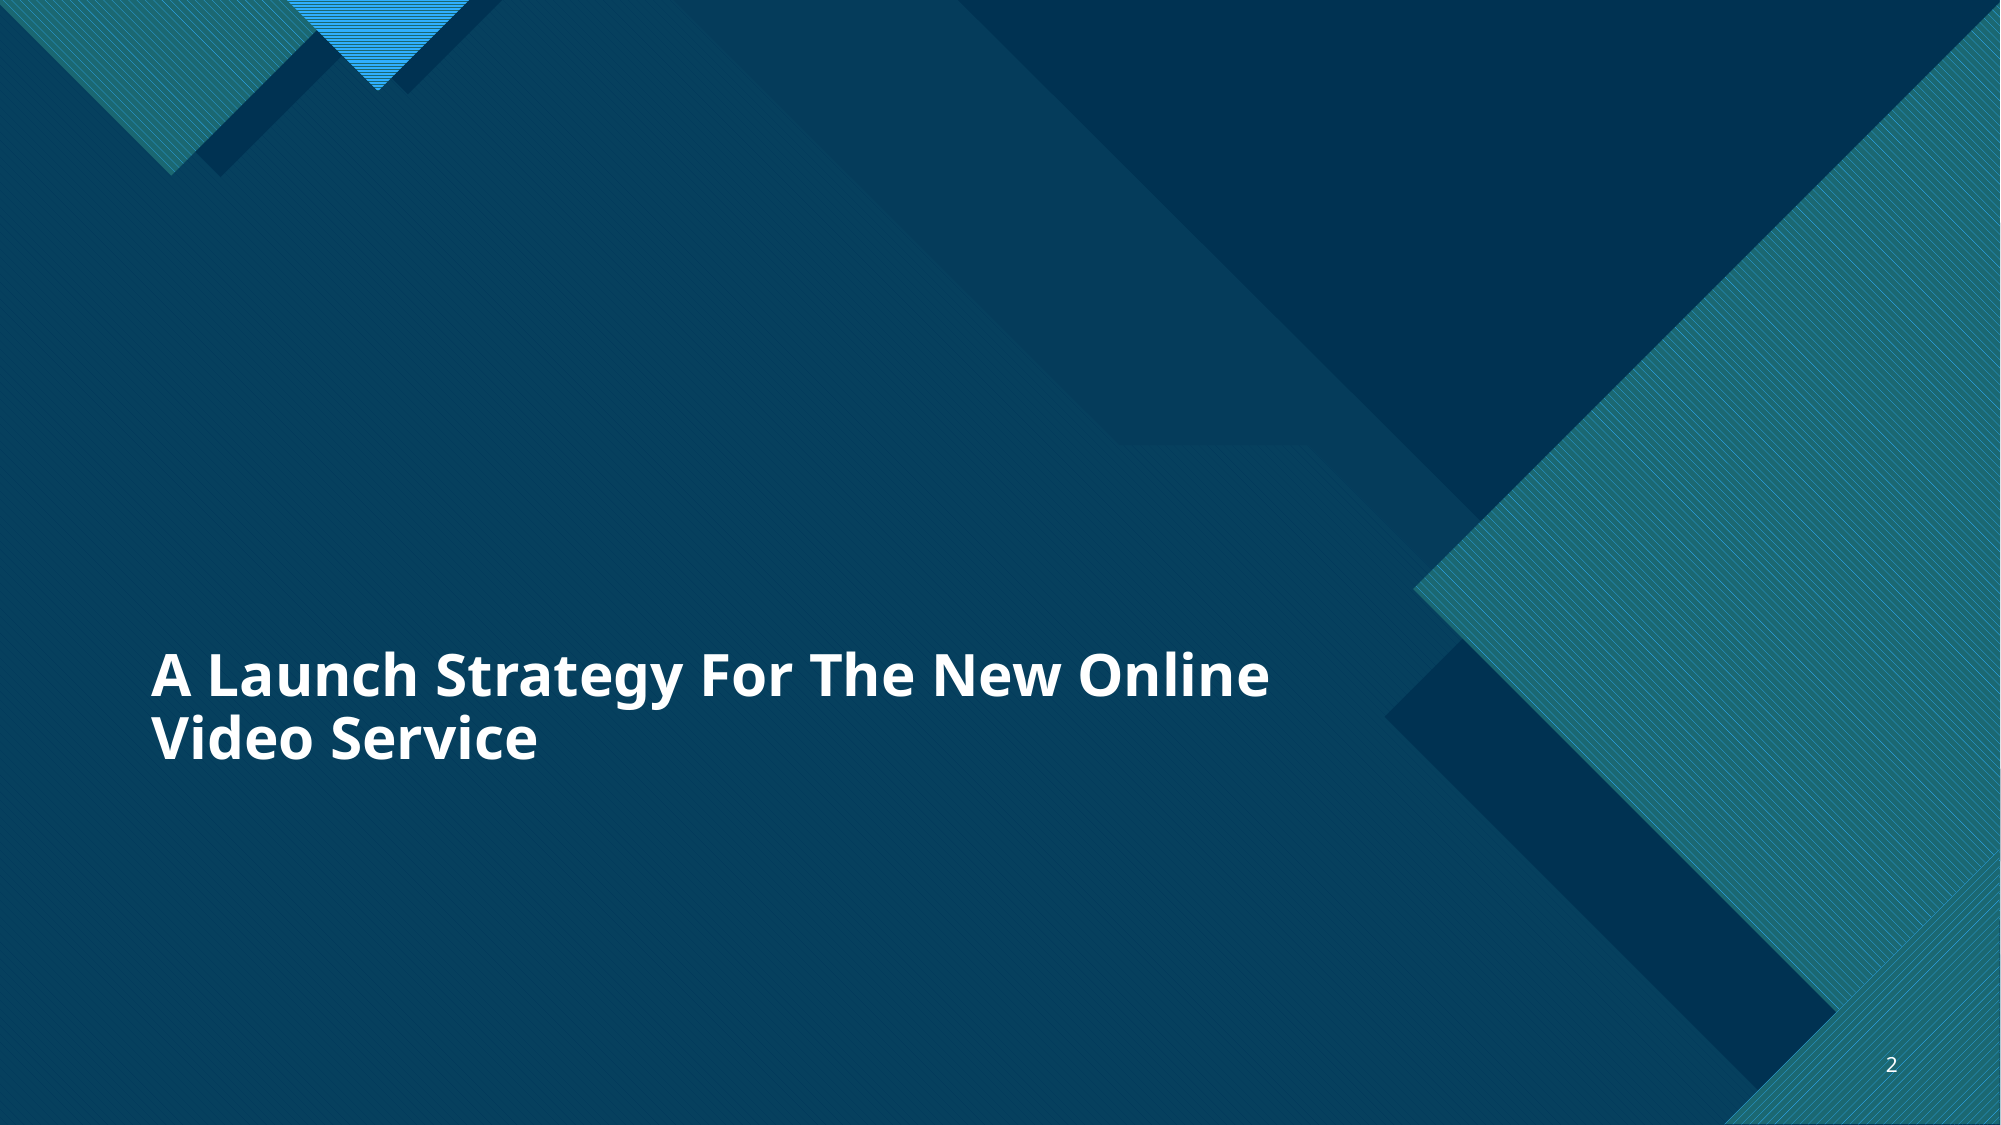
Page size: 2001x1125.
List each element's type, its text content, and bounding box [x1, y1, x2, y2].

slide_number 7 [1415, 427, 2001, 1125]
slide_number 2 [1845, 1035, 1913, 1096]
title A Launch Strategy For The New Online Video Service [136, 637, 1457, 780]
